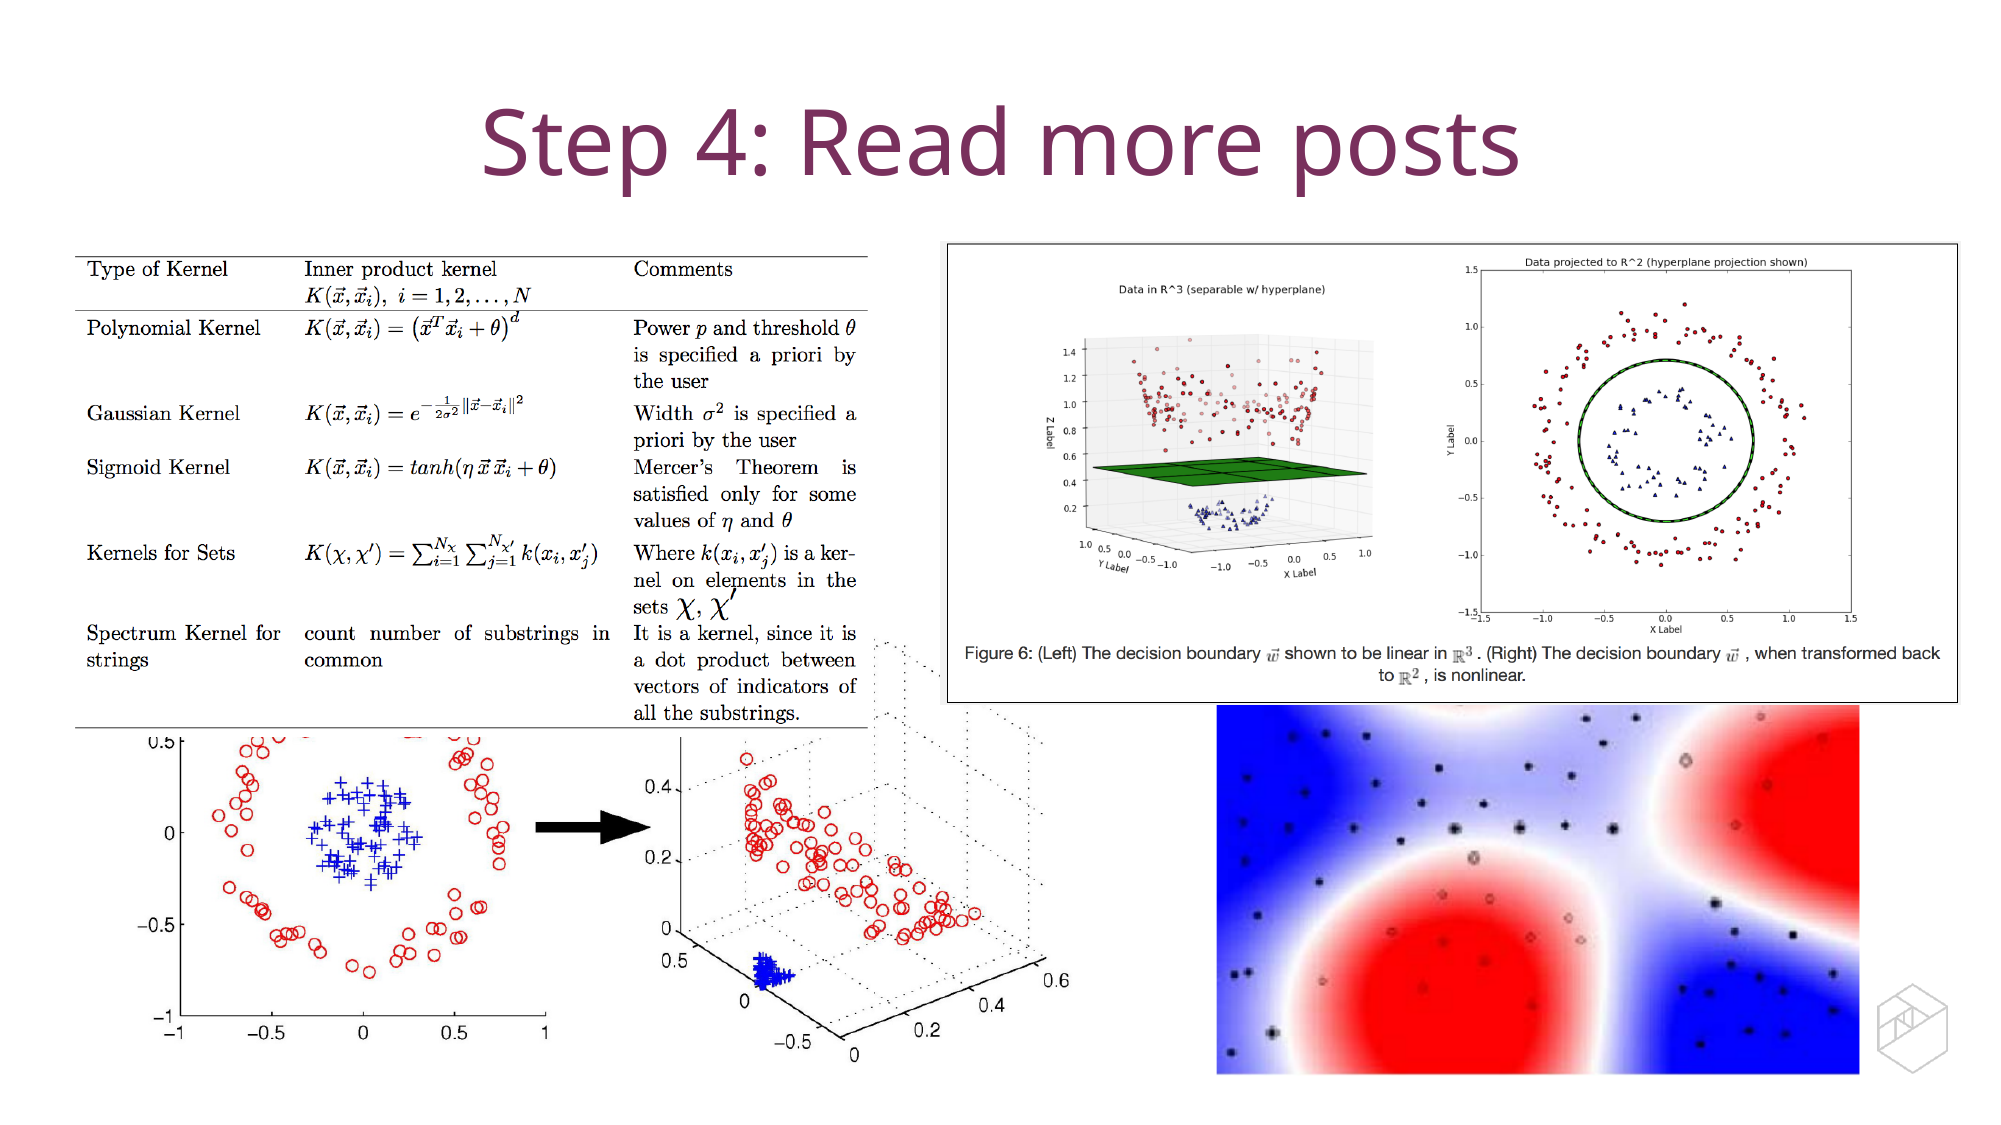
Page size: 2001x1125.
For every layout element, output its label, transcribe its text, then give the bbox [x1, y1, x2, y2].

picture [68, 241, 1961, 1081]
picture [1877, 983, 1948, 1074]
text_box Step 4: Read more posts [180, 76, 1848, 201]
